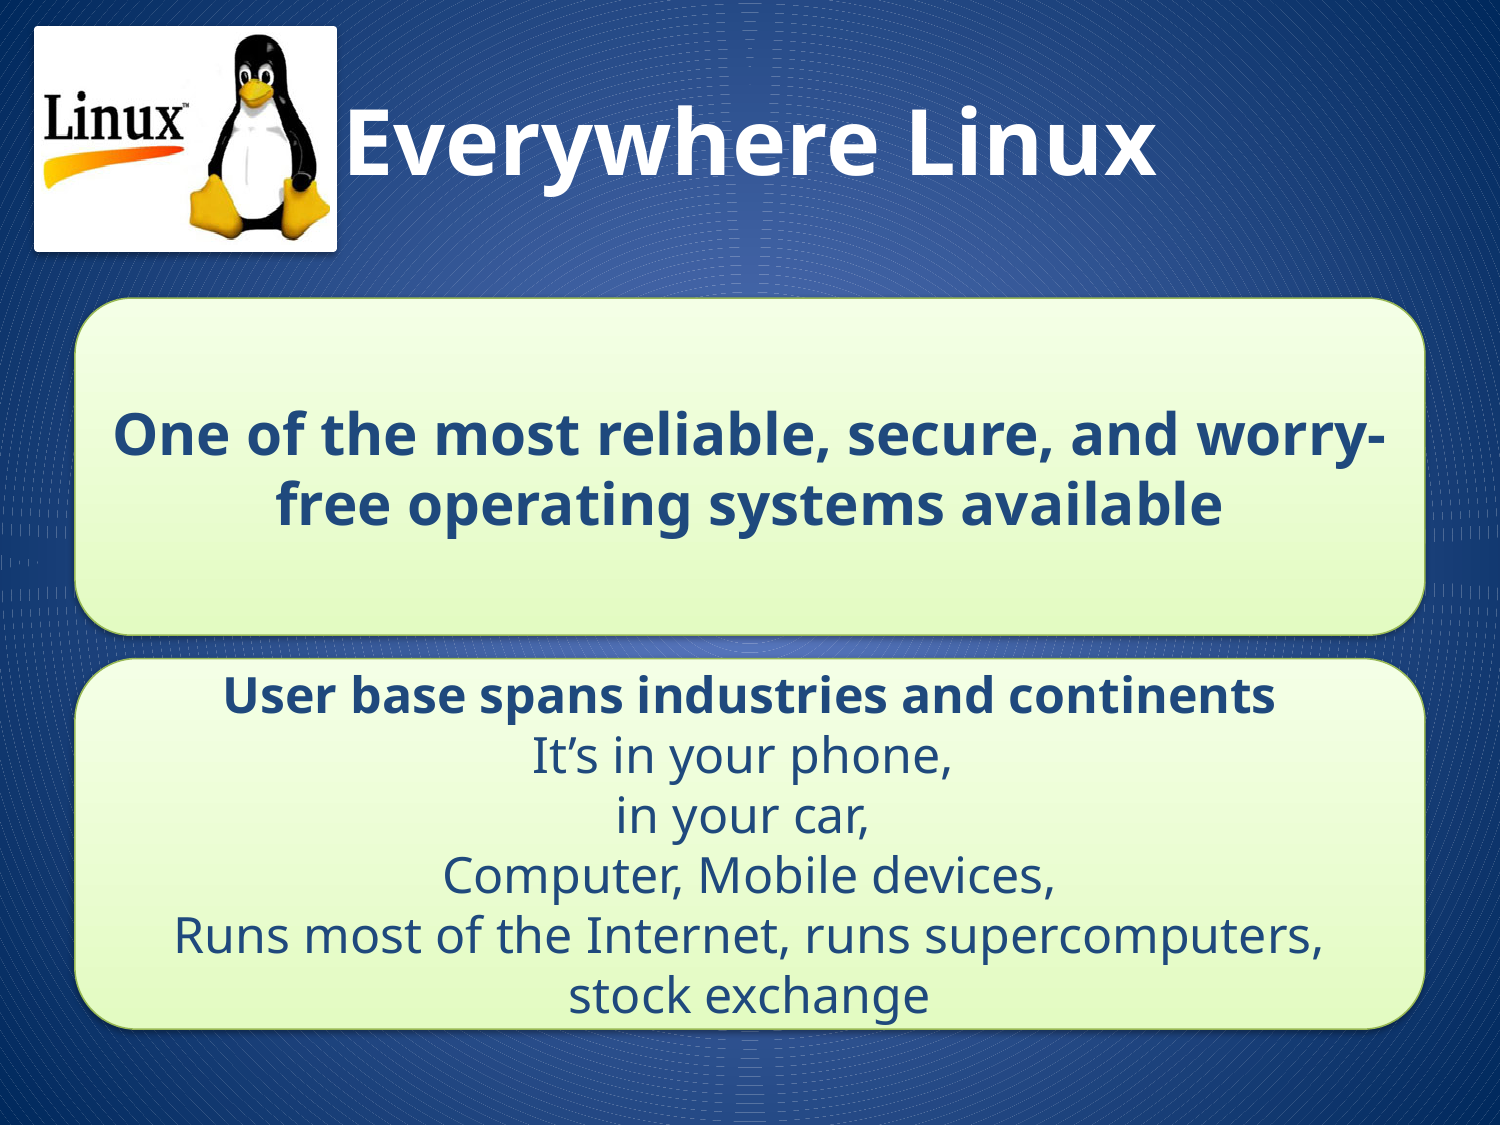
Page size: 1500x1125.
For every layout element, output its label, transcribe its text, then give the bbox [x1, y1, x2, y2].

text_box User base spans industries and continents It’s in your phone, in your car, Computer, Mobile devices, Runs most of the Internet, runs supercomputers, stock exchange [74, 657, 1426, 1030]
title Everywhere Linux [341, 45, 1425, 233]
picture [40, 31, 331, 246]
text_box One of the most reliable, secure, and worry-free operating systems available [74, 297, 1426, 636]
